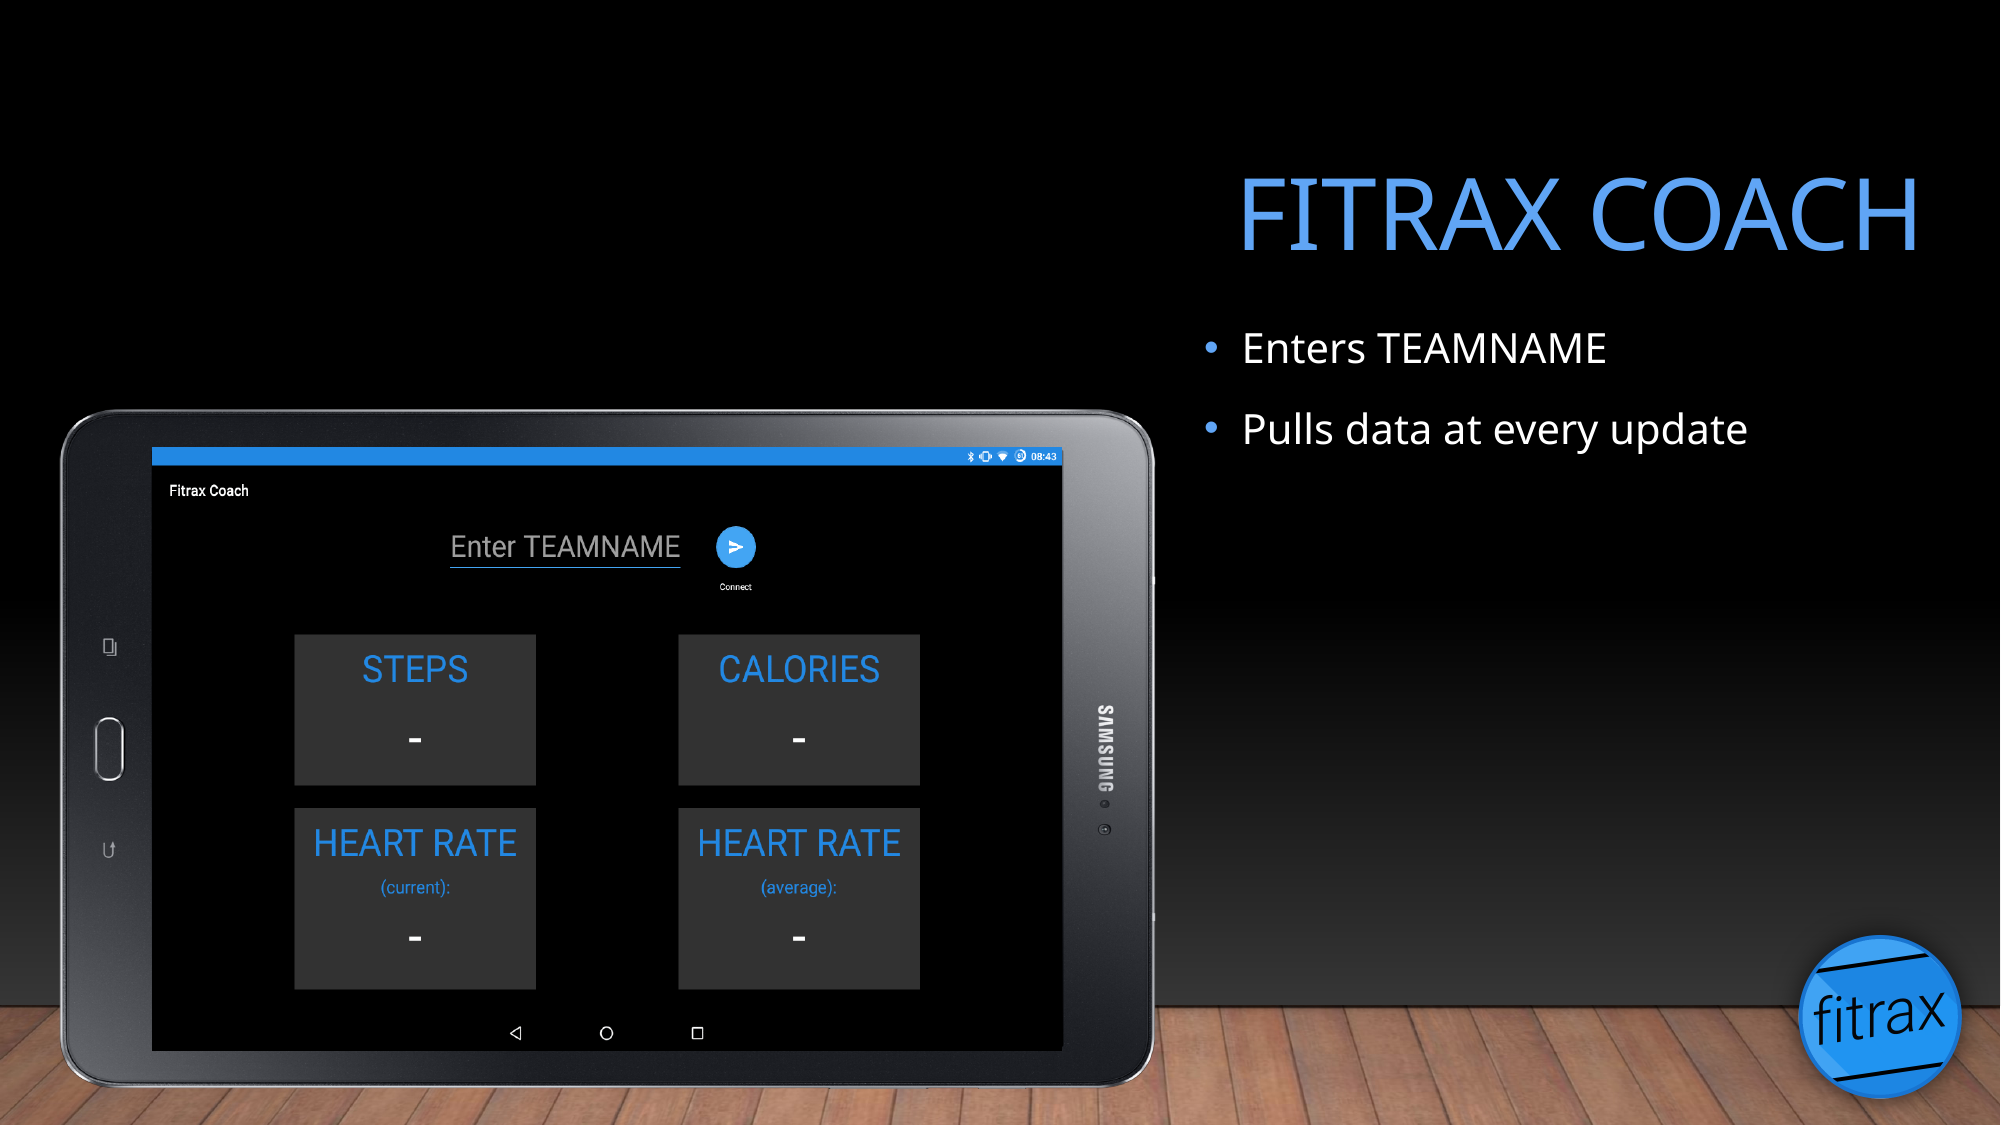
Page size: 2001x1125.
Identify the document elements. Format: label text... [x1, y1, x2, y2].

list Enters TEAMNAME Pulls data at every update [1369, 304, 1875, 1041]
picture [0, 0, 2000, 1125]
title Fitrax coach [1190, 131, 1940, 305]
